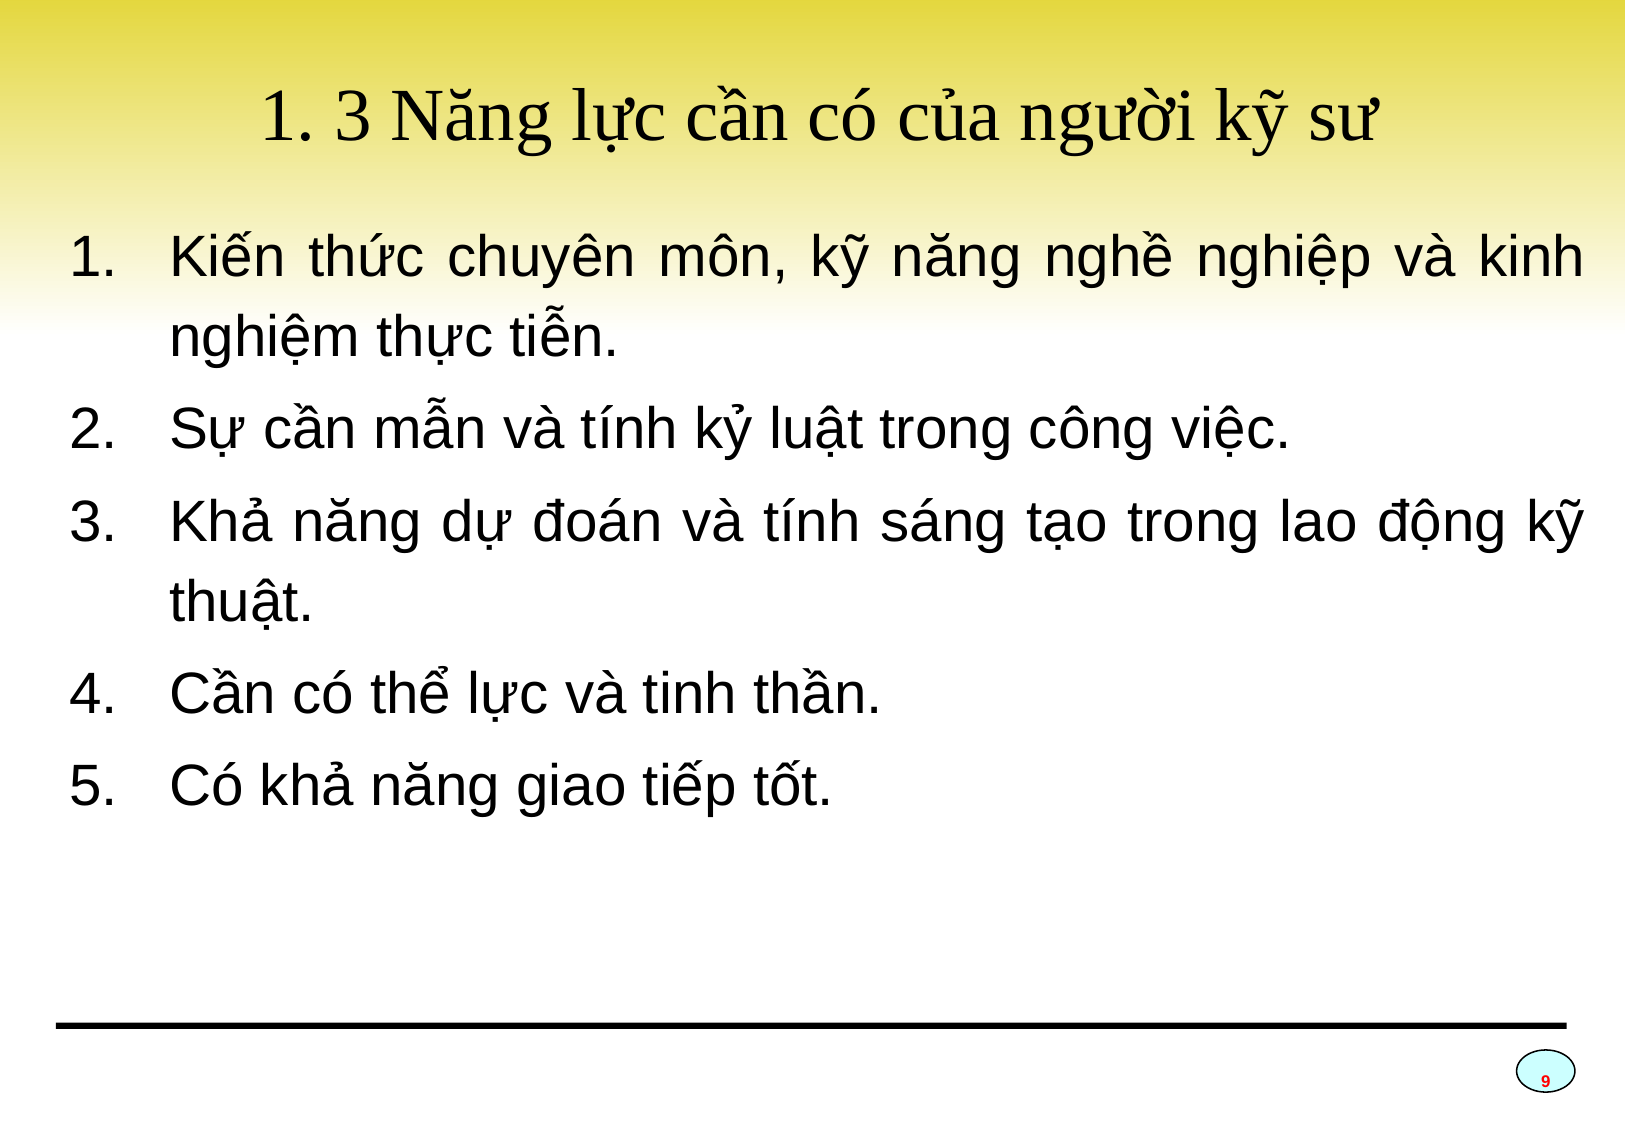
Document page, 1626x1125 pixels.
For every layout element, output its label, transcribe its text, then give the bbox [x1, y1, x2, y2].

list Kiến thức chuyên môn, kỹ năng nghề nghiệp và kinh nghiệm thực tiễn. Sự cần mẫn và tính kỷ luật trong công việc. Khả năng dự đoán và tính sáng tạo trong lao động kỹ thuật. Cần có thể lực và tinh thần. Có khả năng giao tiếp tốt. [54, 200, 1588, 950]
title 1. 3 Năng lực cần có của người kỹ sư [54, 0, 1585, 163]
